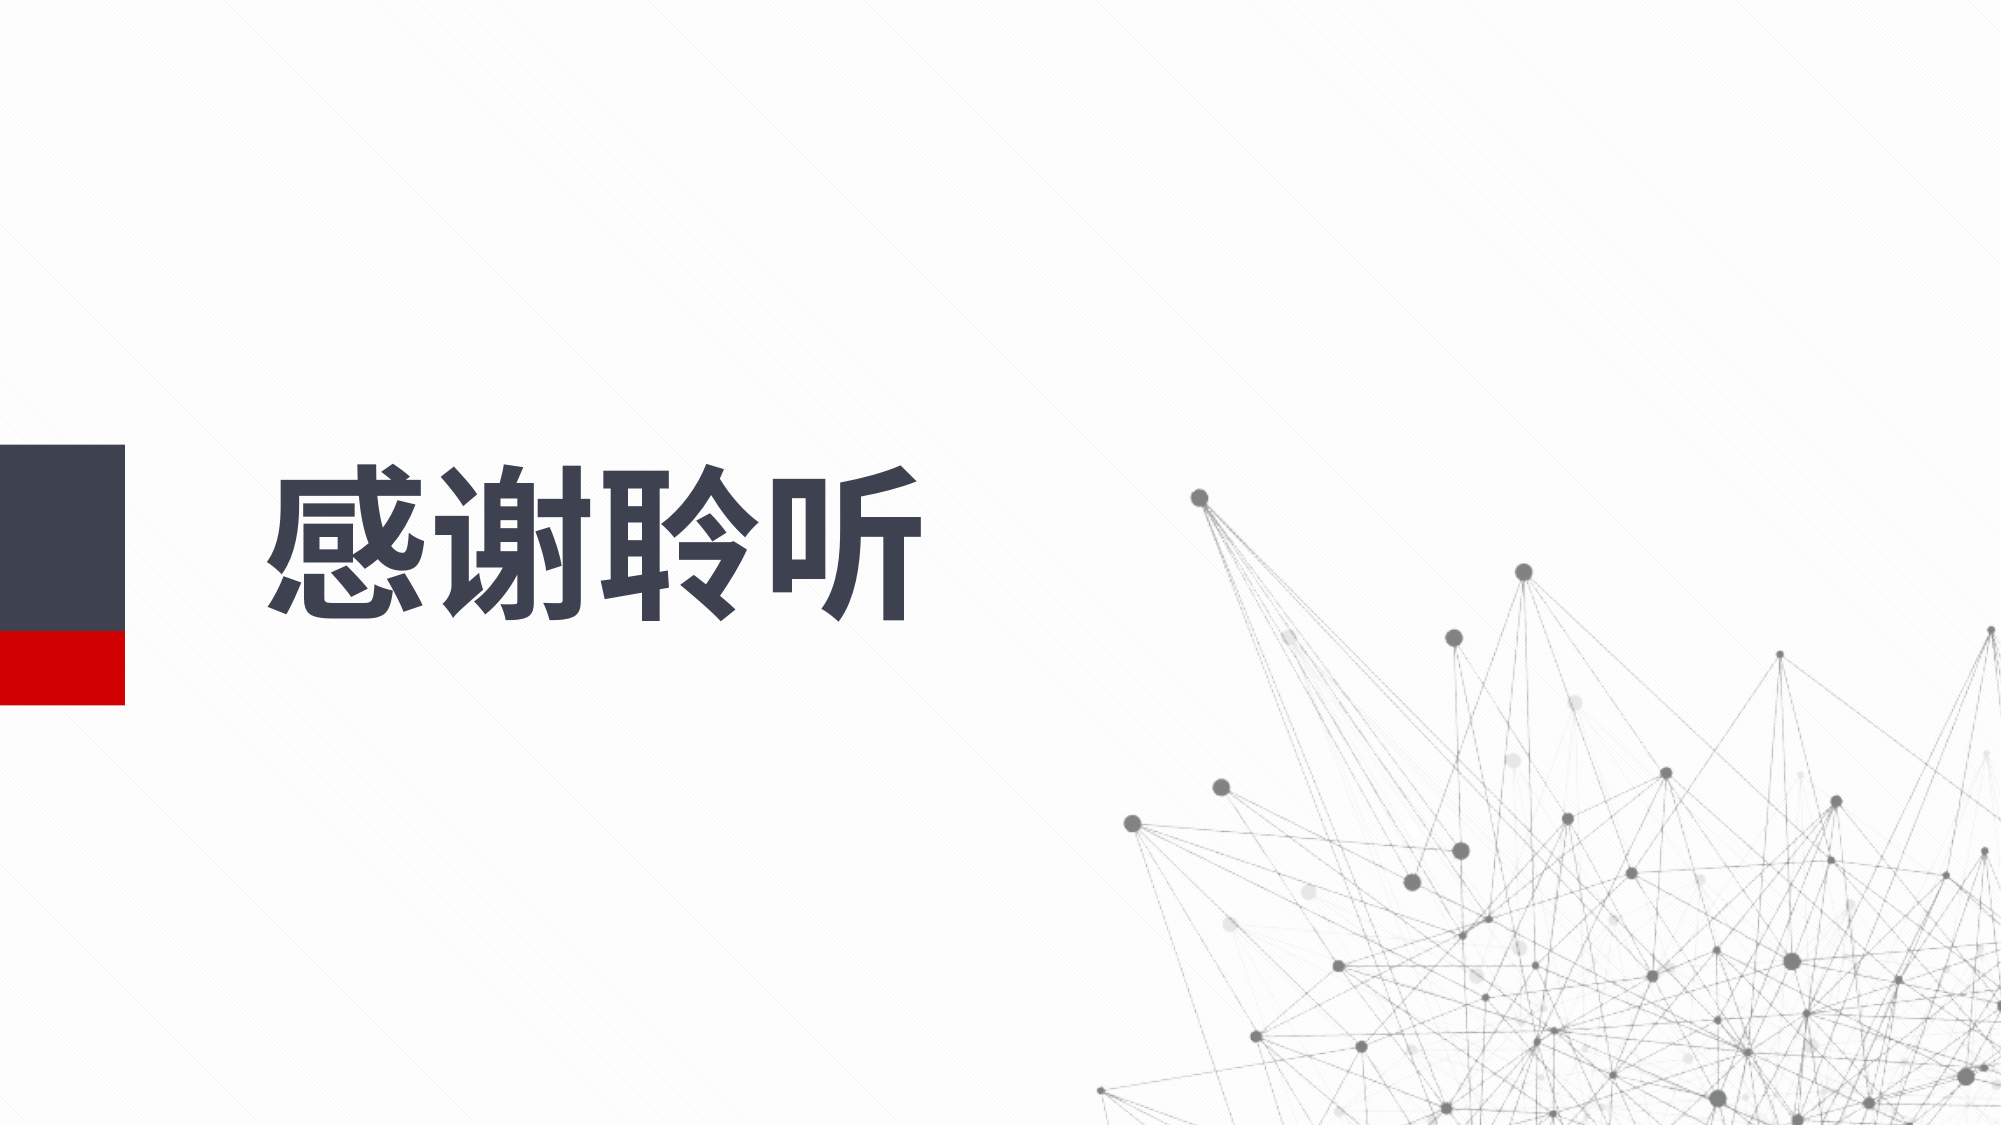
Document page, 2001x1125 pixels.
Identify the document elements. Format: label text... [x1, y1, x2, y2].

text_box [0, 444, 125, 706]
text_box 感谢聆听 [227, 432, 627, 648]
picture [435, 5, 2001, 1125]
